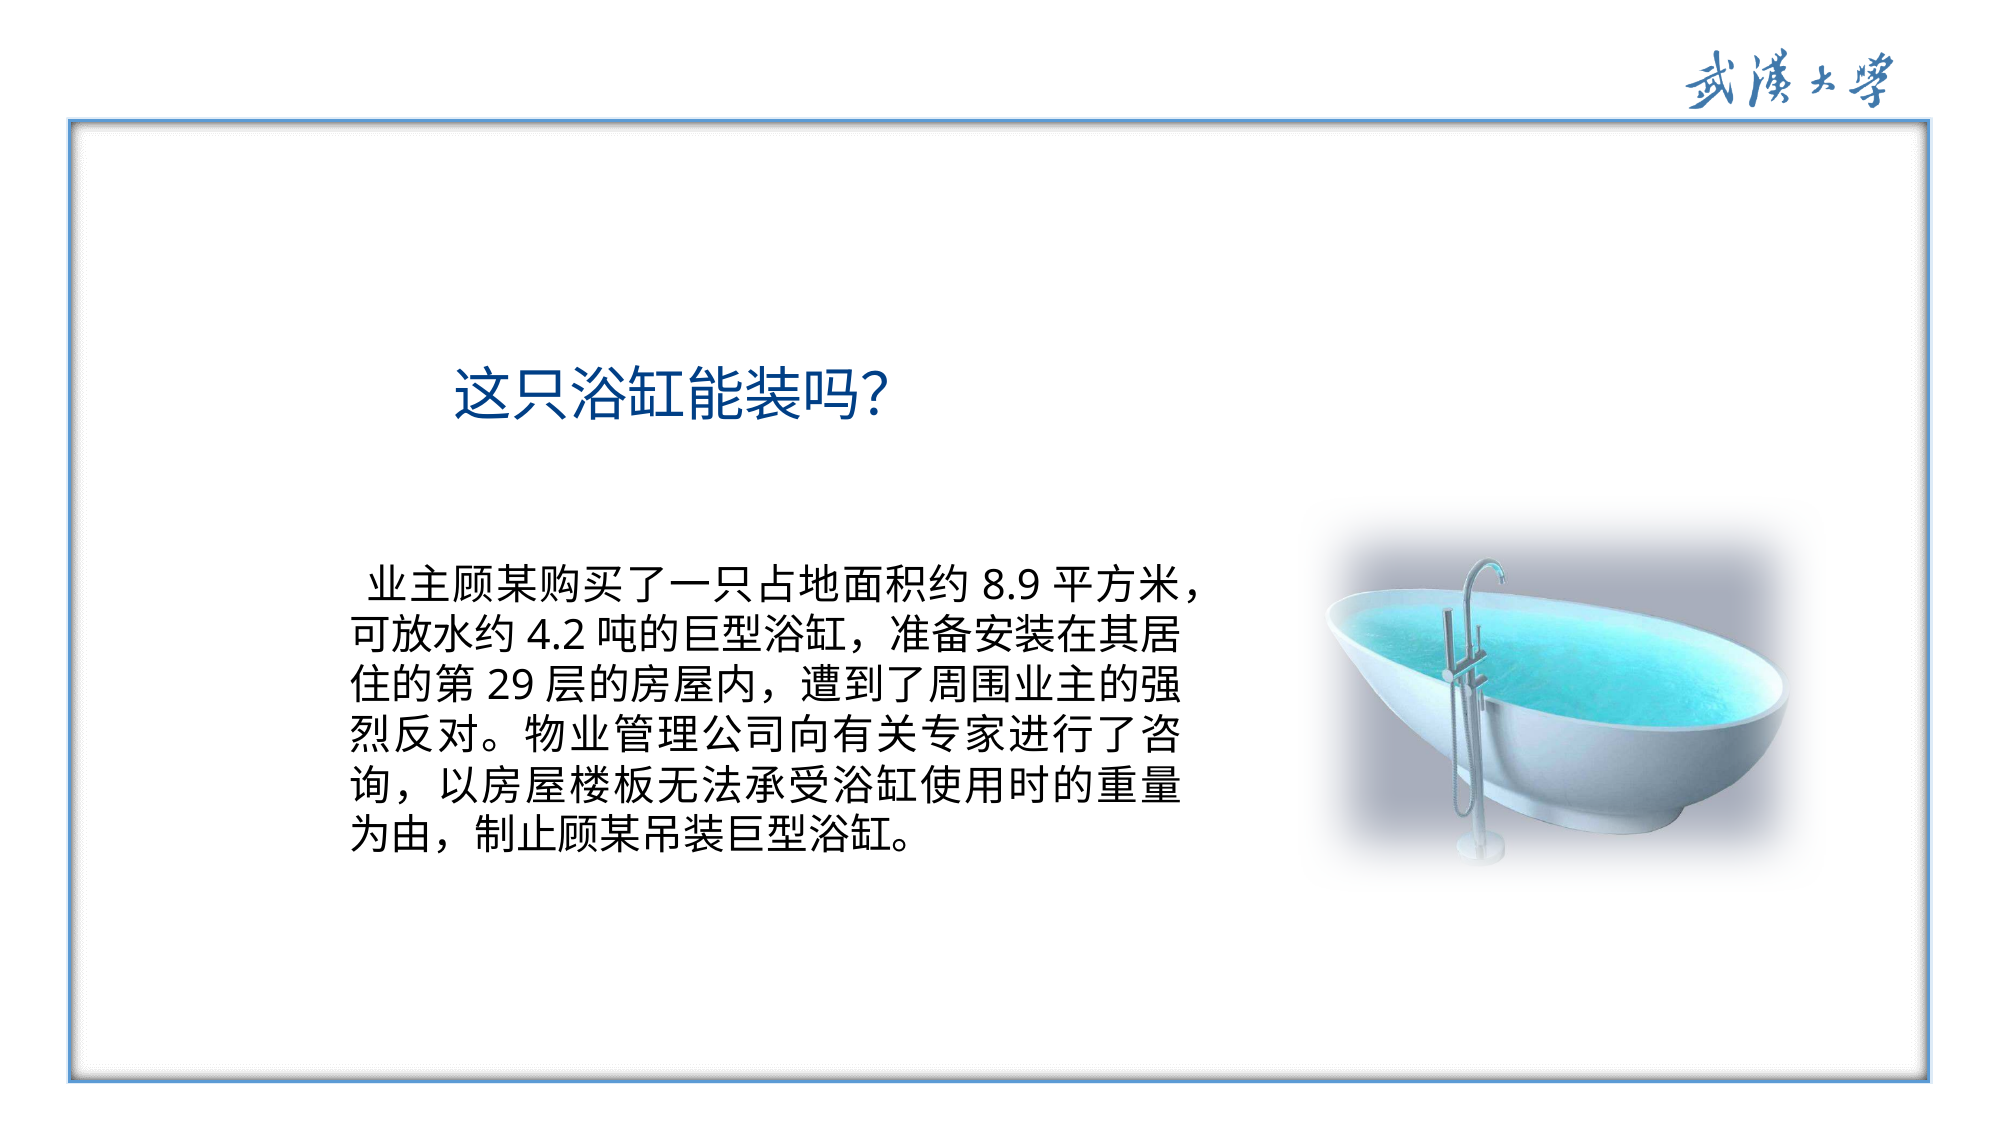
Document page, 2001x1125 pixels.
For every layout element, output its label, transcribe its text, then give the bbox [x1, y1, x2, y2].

text_box 这只浴缸能装吗？ [453, 357, 1041, 428]
picture [66, 117, 1933, 1084]
list 业主顾某购买了一只占地面积约8.9平方米，可放水约4.2吨的巨型浴缸，准备安装在其居住的第29层的房屋内，遭到了周围业主的强烈反对。物业管理公司向有关专家进行了咨询，以房屋楼板无法承受浴缸使用时的重量为由，制止顾某吊装巨型浴缸。 [296, 550, 1197, 1076]
